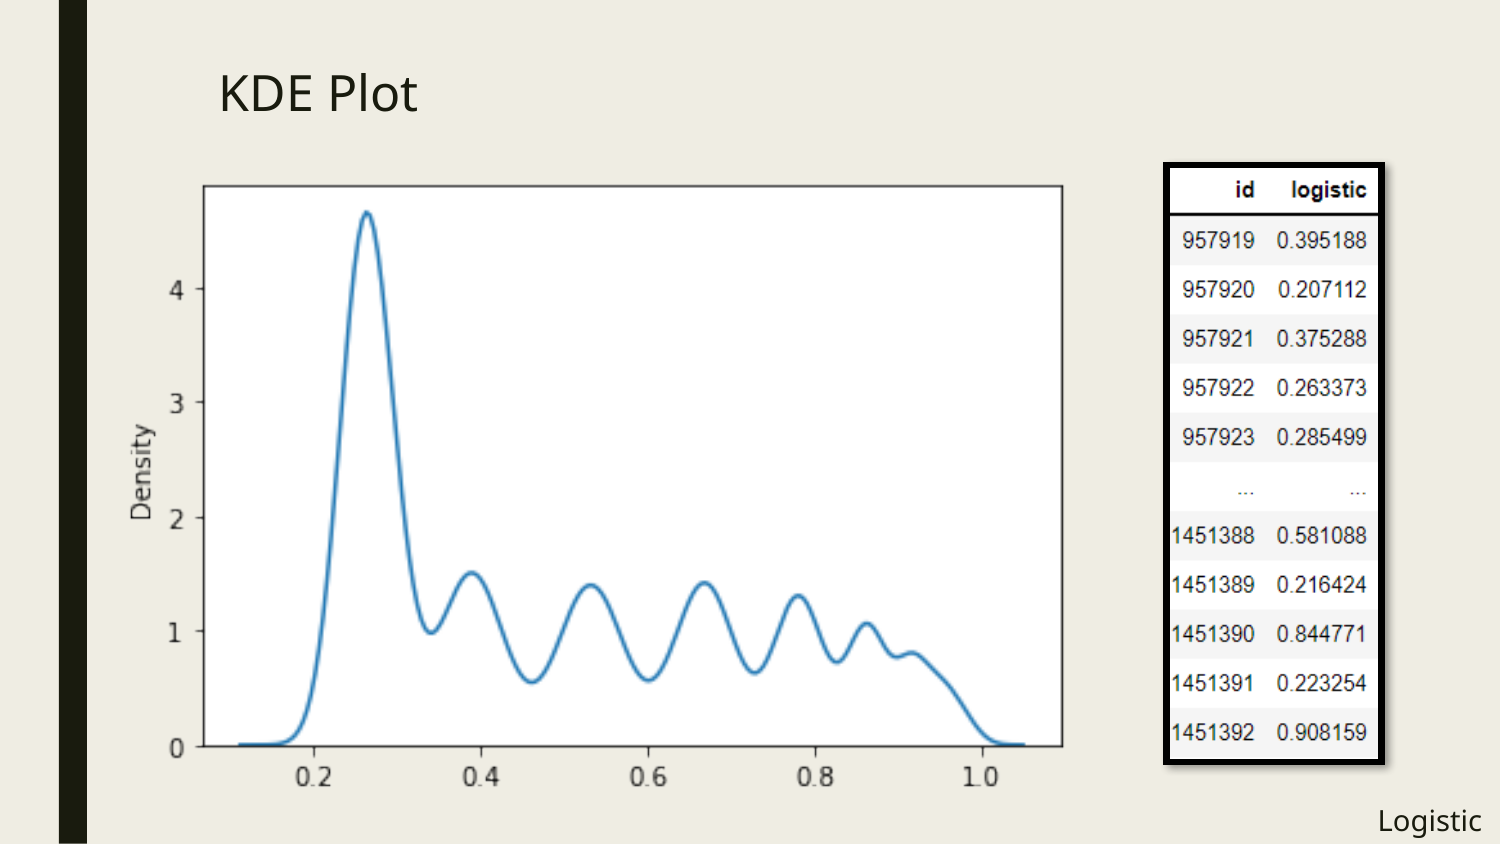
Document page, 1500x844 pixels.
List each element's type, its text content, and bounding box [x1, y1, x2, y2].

picture [113, 170, 1080, 809]
text_box Logistic [1366, 800, 1500, 844]
picture [1169, 167, 1379, 759]
title KDE Plot [207, 63, 473, 141]
